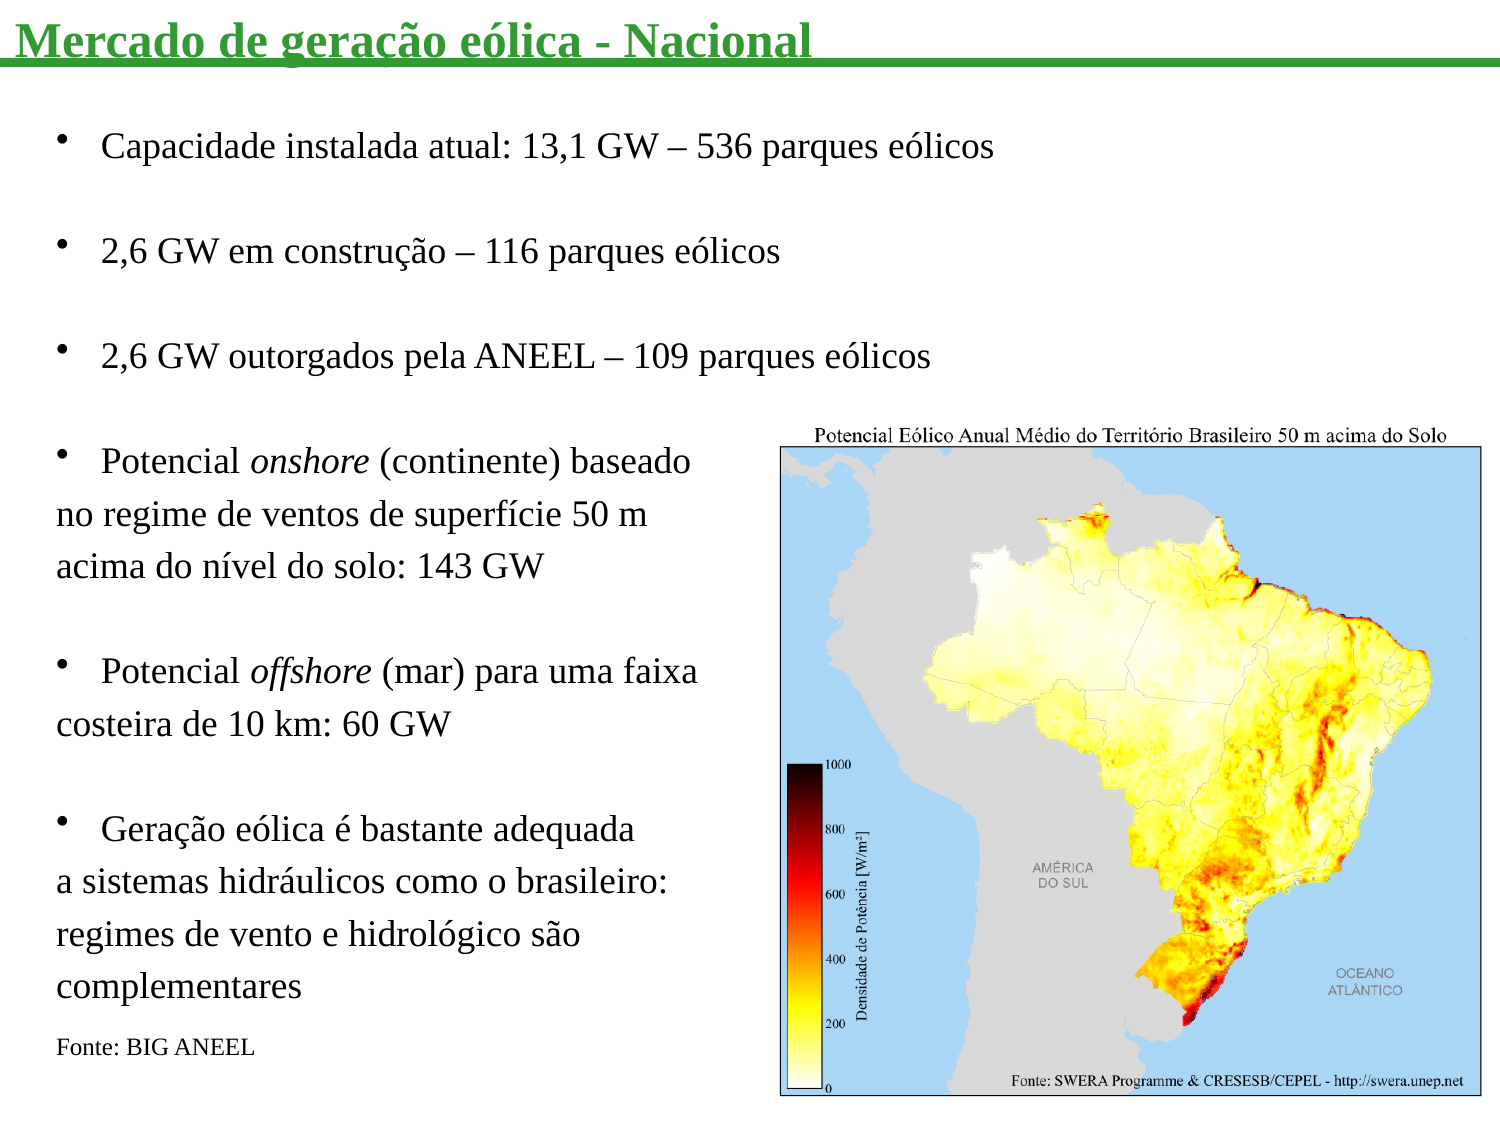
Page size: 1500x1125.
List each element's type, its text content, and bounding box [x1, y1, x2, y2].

text_box Mercado de geração eólica - Nacional [0, 63, 1500, 75]
picture [773, 420, 1487, 1102]
text_box Mercado de geração eólica - Nacional [0, 0, 1500, 62]
text_box Capacidade instalada atual: 13,1 GW – 536 parques eólicos 2,6 GW em construção – 116 parques eólicos 2,6 GW outorgados pela ANEEL – 109 parques eólicos Potencial onshore (continente) baseado no regime de ventos de superfície 50 m acima do nível do solo: 143 GW Potencial offshore (mar) para uma faixa costeira de 10 km: 60 GW Geração eólica é bastante adequada a sistemas hidráulicos como o brasileiro: regimes de vento e hidrológico são complementares Fonte: BIG ANEEL [41, 113, 1317, 976]
